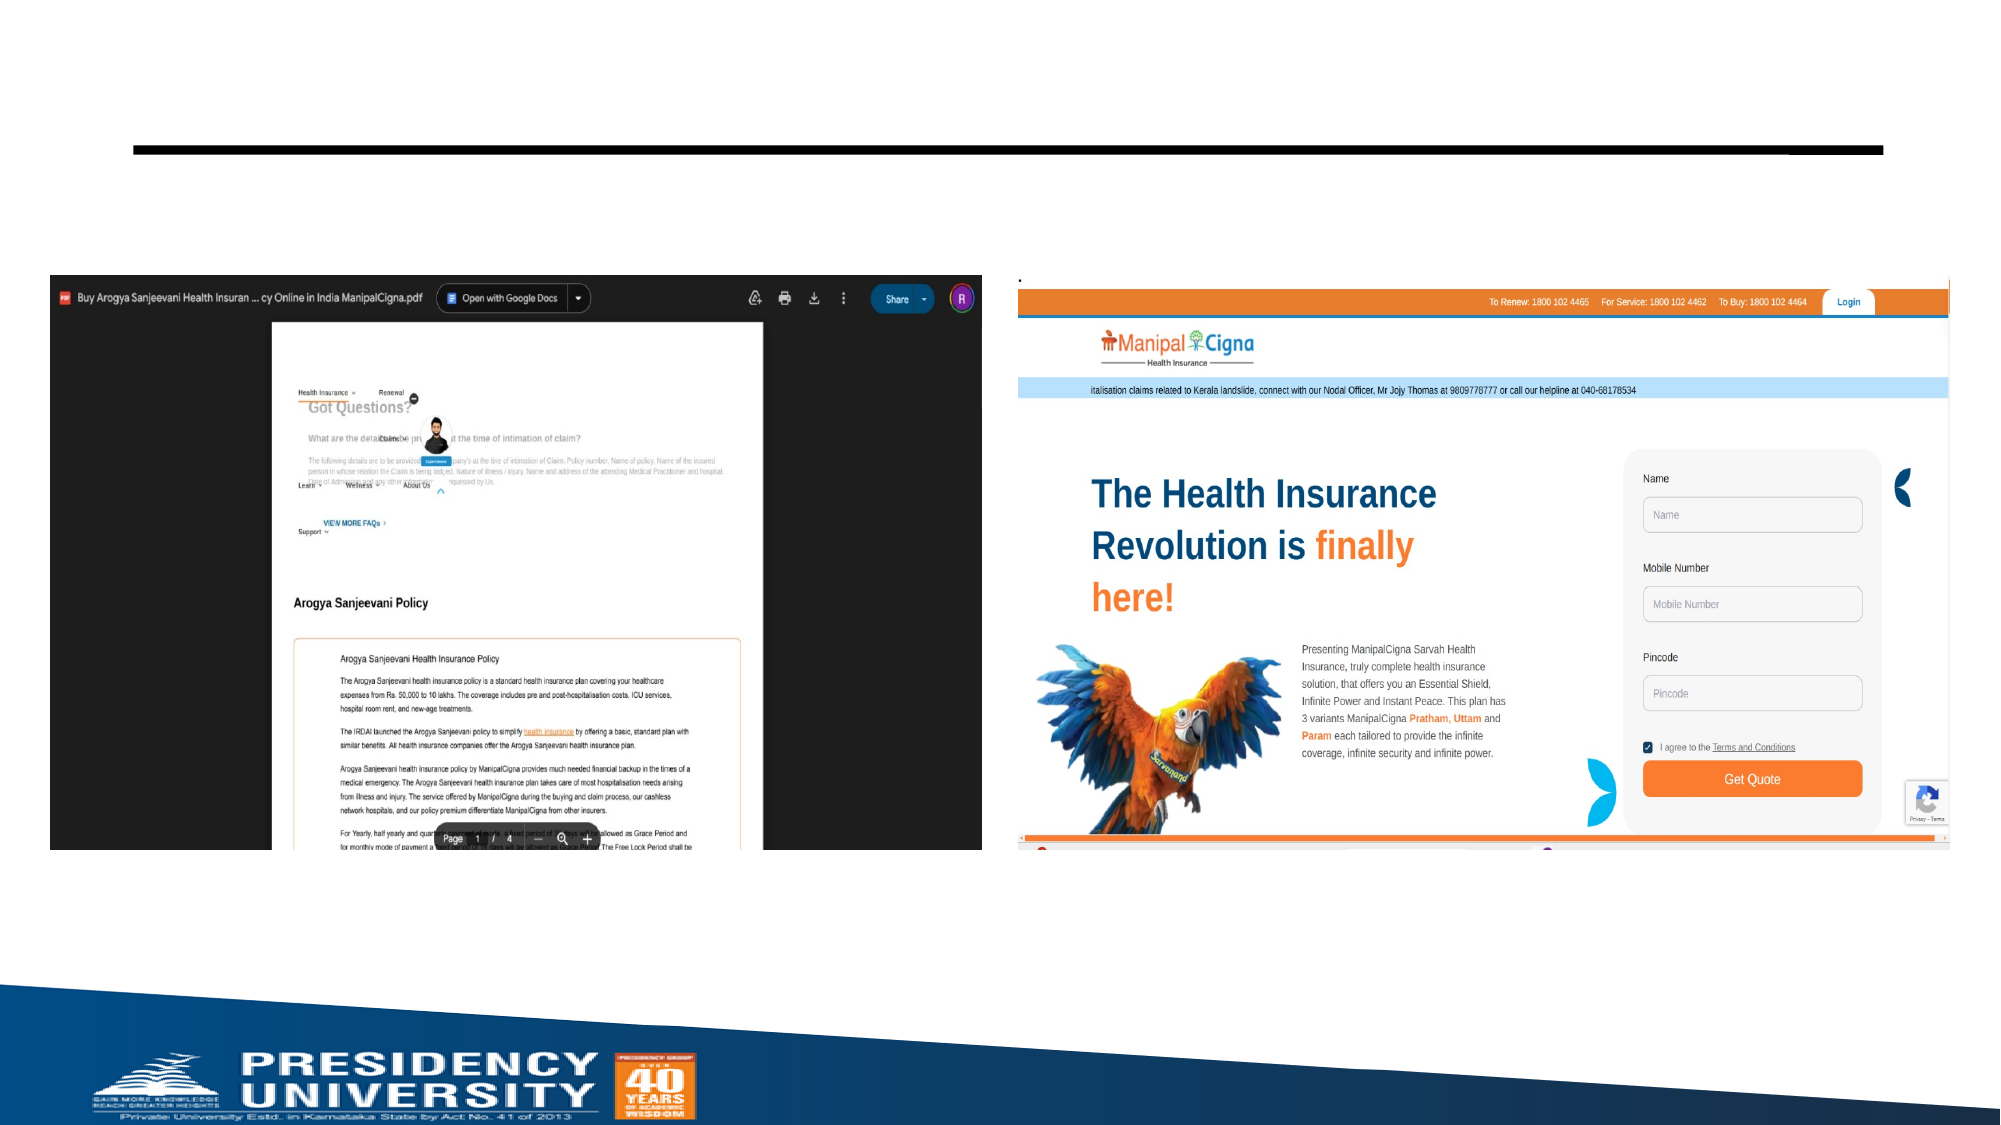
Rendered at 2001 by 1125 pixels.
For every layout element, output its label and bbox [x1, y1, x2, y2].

picture [50, 274, 982, 851]
picture [0, 982, 2000, 1125]
picture [1018, 274, 1950, 851]
